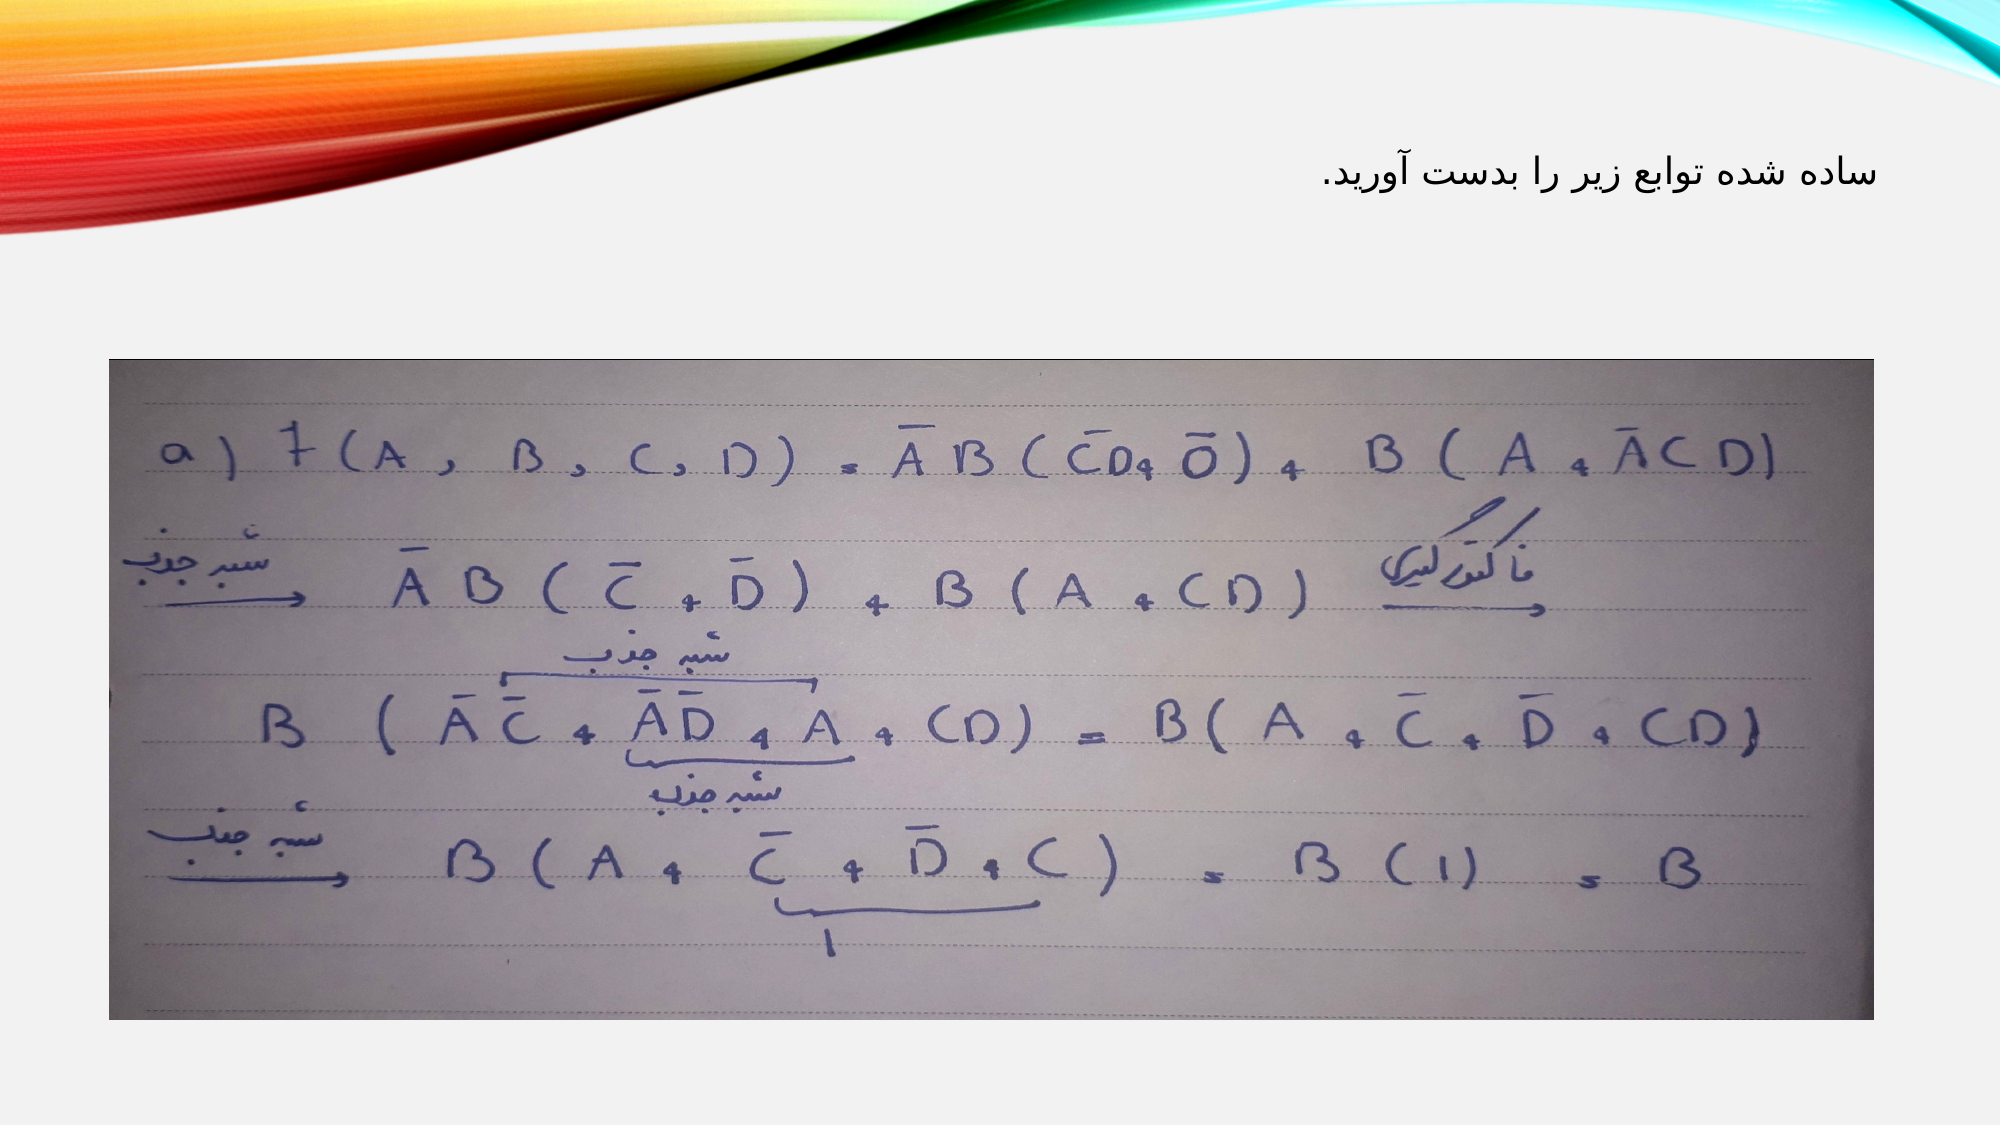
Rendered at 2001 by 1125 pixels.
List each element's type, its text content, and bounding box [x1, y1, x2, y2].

title ساده شده توابع زیر را بدست آورید. [481, 61, 1895, 274]
picture [0, 0, 2000, 237]
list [109, 359, 1874, 1021]
